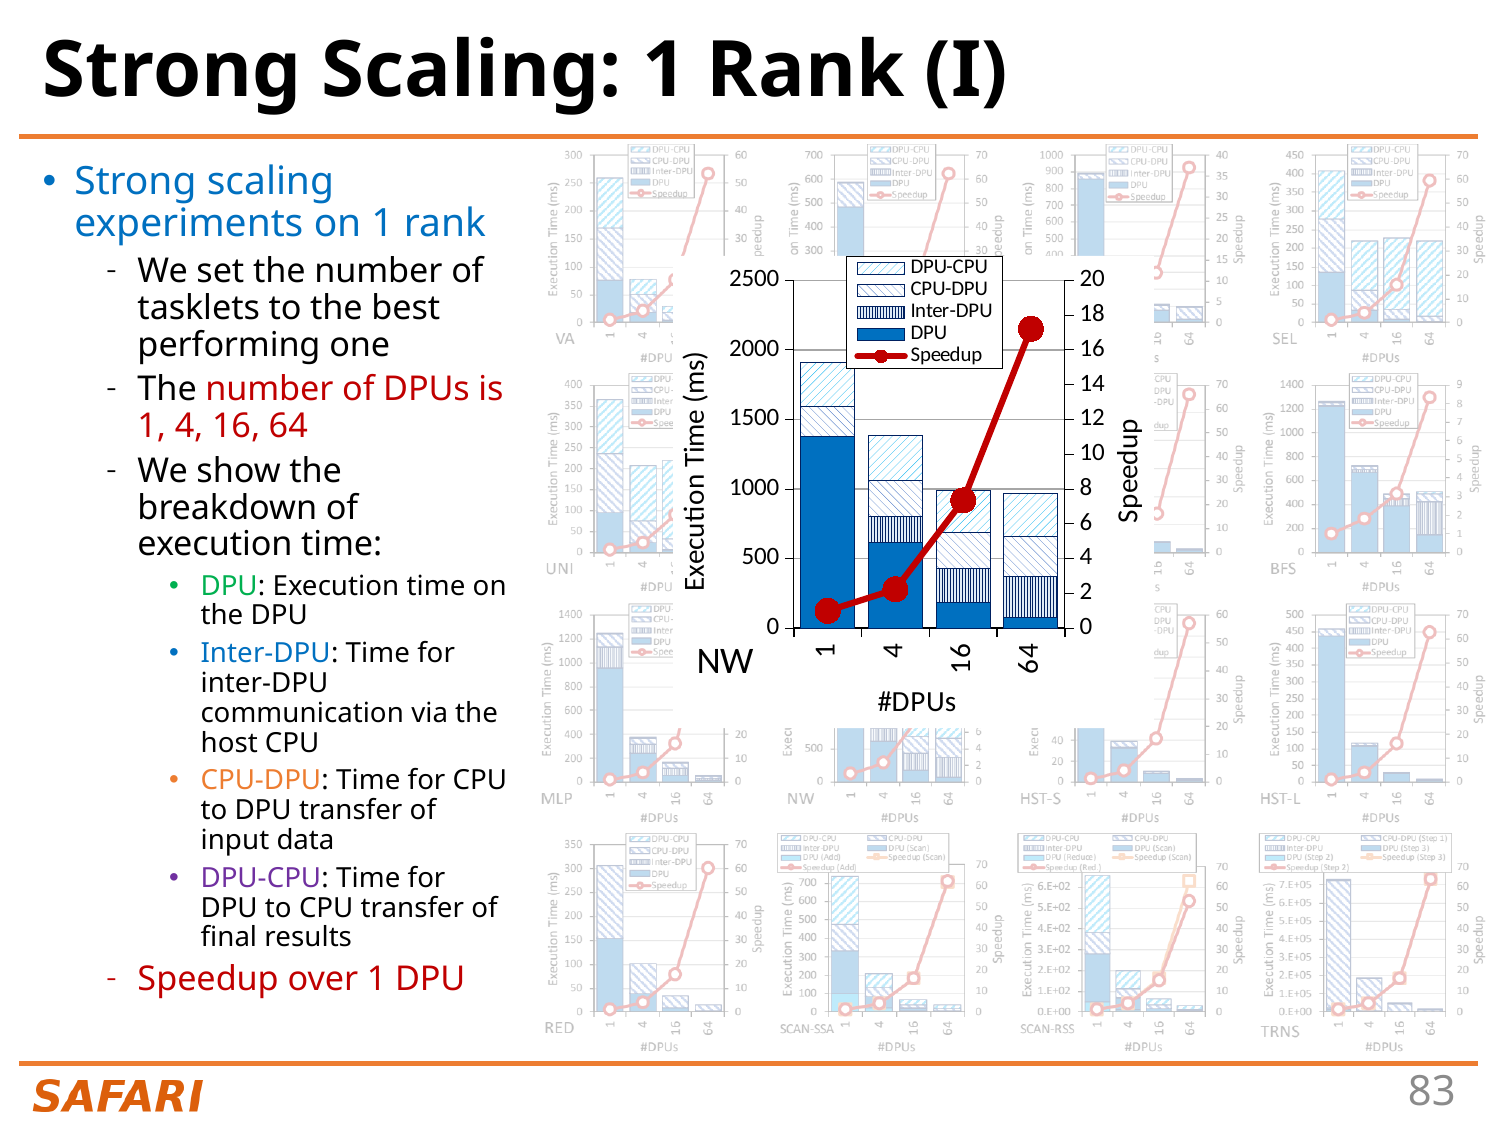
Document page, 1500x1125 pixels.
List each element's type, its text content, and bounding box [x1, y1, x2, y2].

chart [673, 255, 1154, 729]
list Strong scaling experiments on 1 rank We set the number of tasklets to the best performing one The number of DPUs is 1, 4, 16, 64 We show the breakdown of execution time: DPU: Execution time on the DPU Inter-DPU: Time for inter-DPU communication via the host CPU CPU-DPU: Time for CPU to DPU transfer of input data DPU-CPU: Time for DPU to CPU transfer of final results Speedup over 1 DPU [27, 153, 524, 1022]
picture [31, 1070, 209, 1122]
text_box [524, 142, 1488, 1054]
title Strong Scaling: 1 Rank (I) [27, 21, 1487, 122]
picture [535, 143, 1487, 1059]
